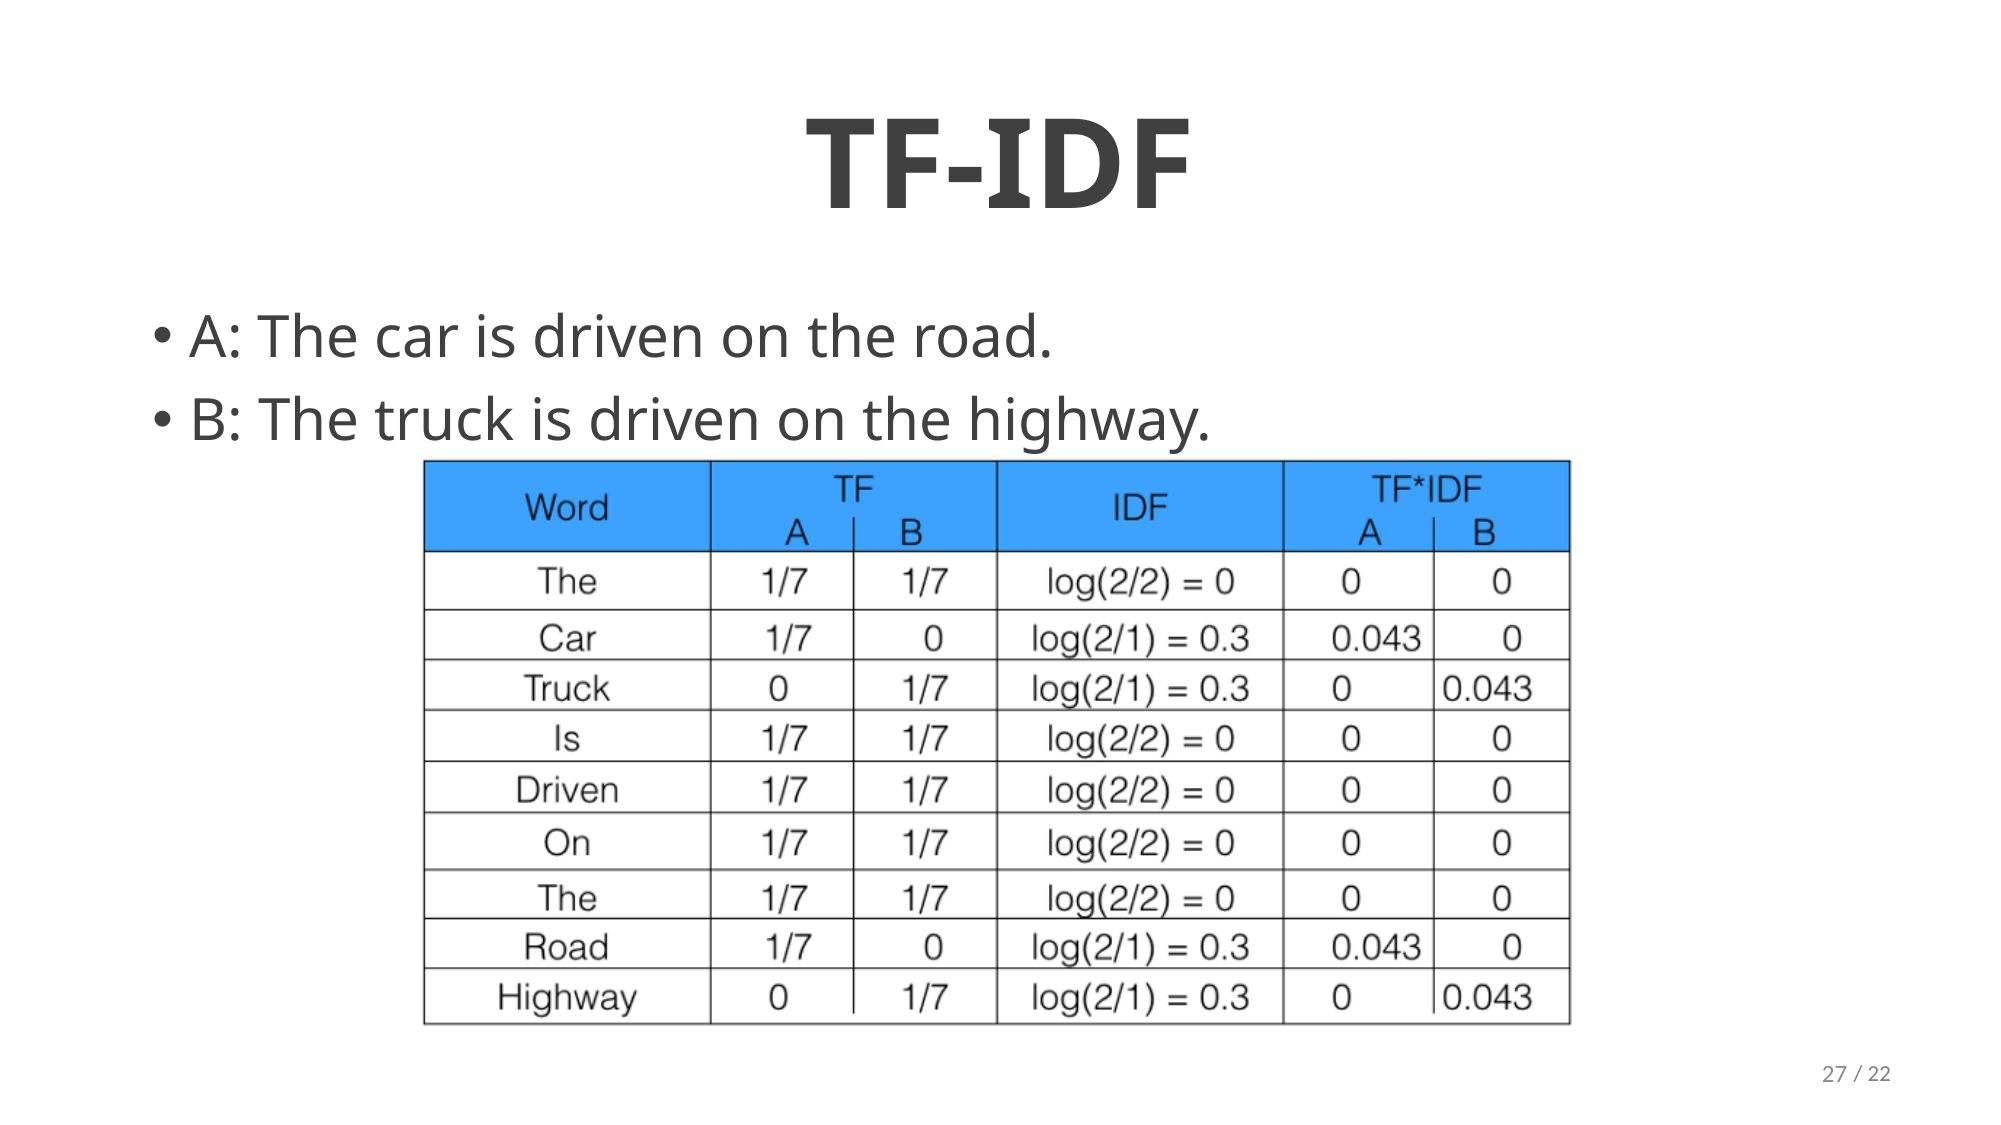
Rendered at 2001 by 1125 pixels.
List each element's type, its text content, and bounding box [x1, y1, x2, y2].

text_box A: The car is driven on the road. B: The truck is driven on the highway. [137, 299, 1863, 1014]
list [418, 451, 1582, 1036]
title TF-IDF [131, 54, 1869, 284]
slide_number 27 [1412, 1042, 1863, 1103]
